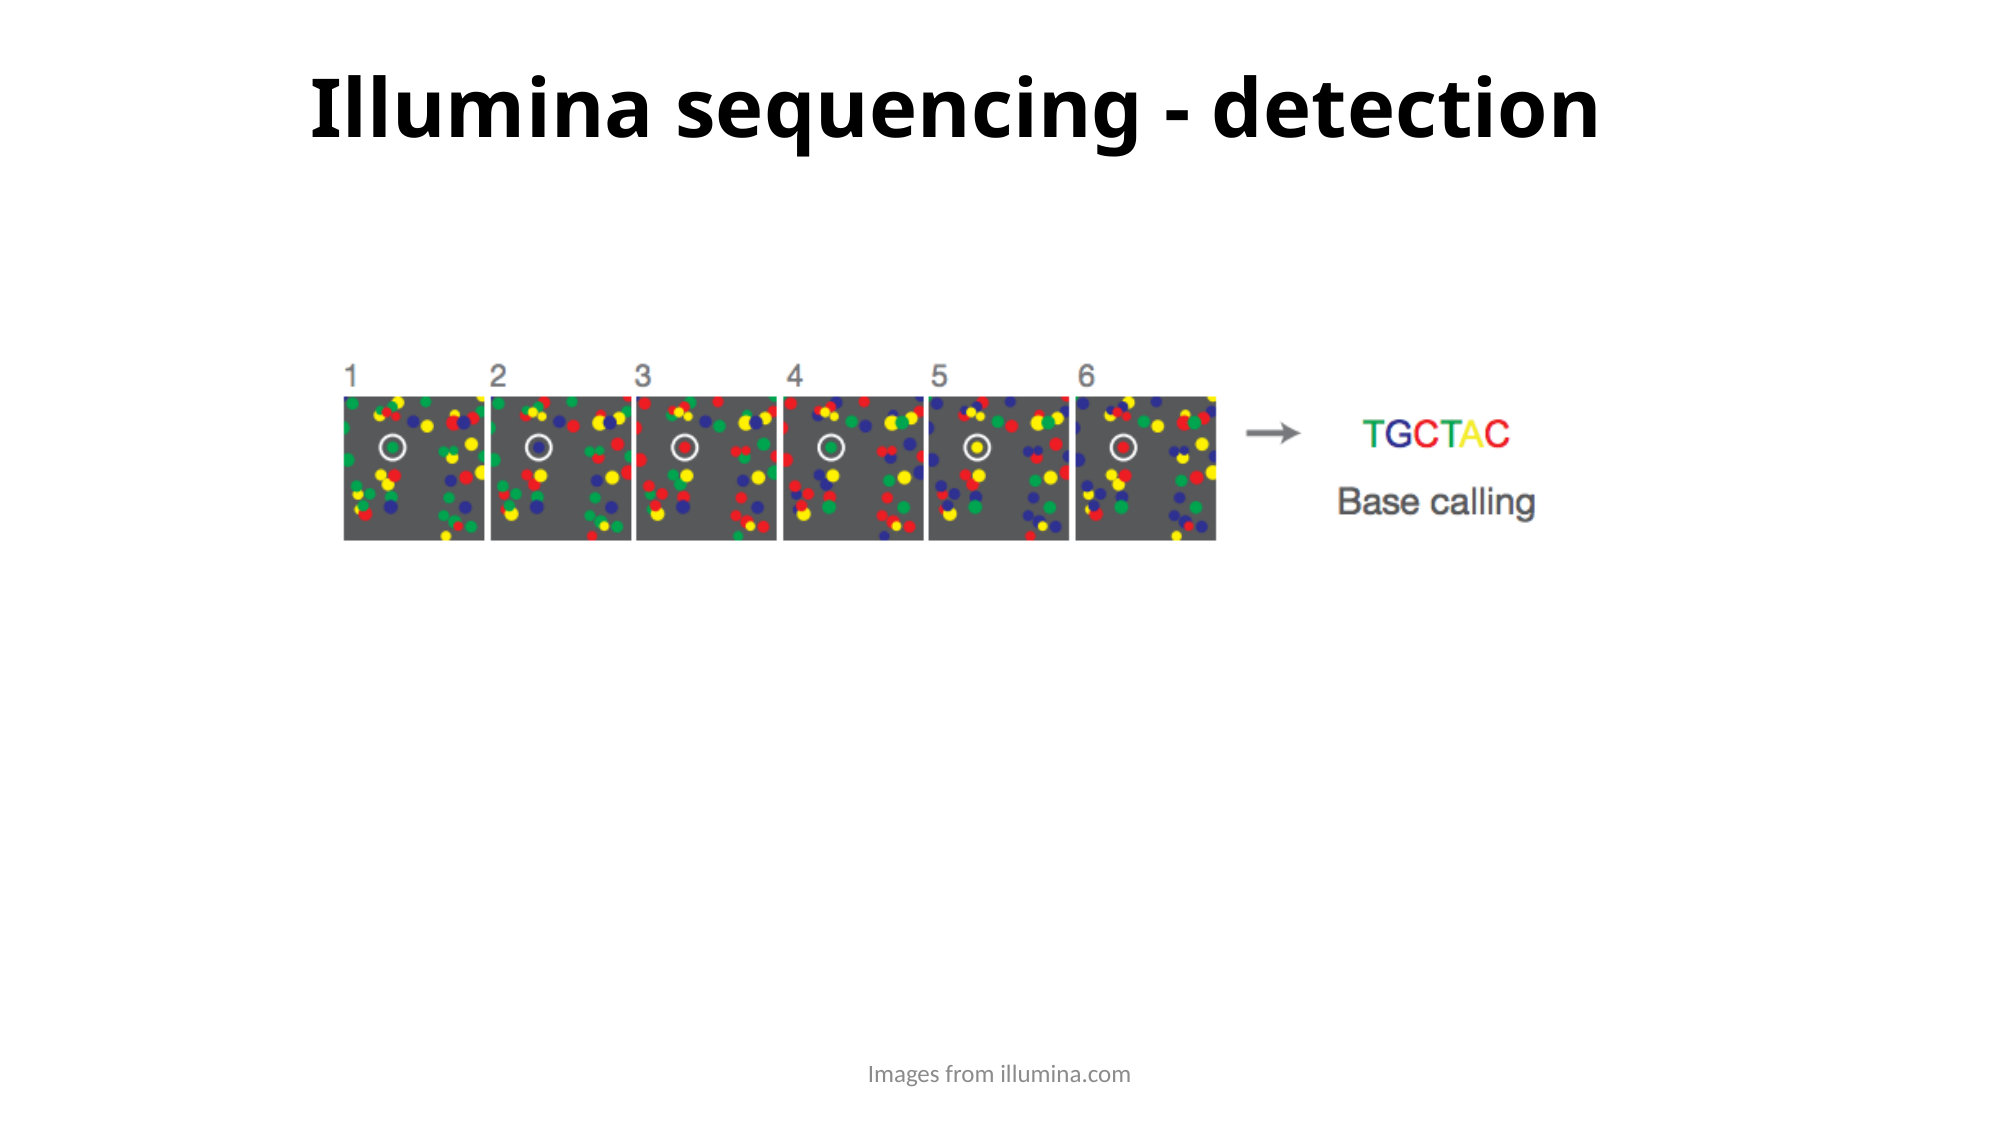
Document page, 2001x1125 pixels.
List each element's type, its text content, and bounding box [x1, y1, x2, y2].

footer Images from illumina.com [662, 1042, 1338, 1103]
title Illumina sequencing - detection [295, 17, 1658, 206]
picture [333, 333, 1610, 561]
